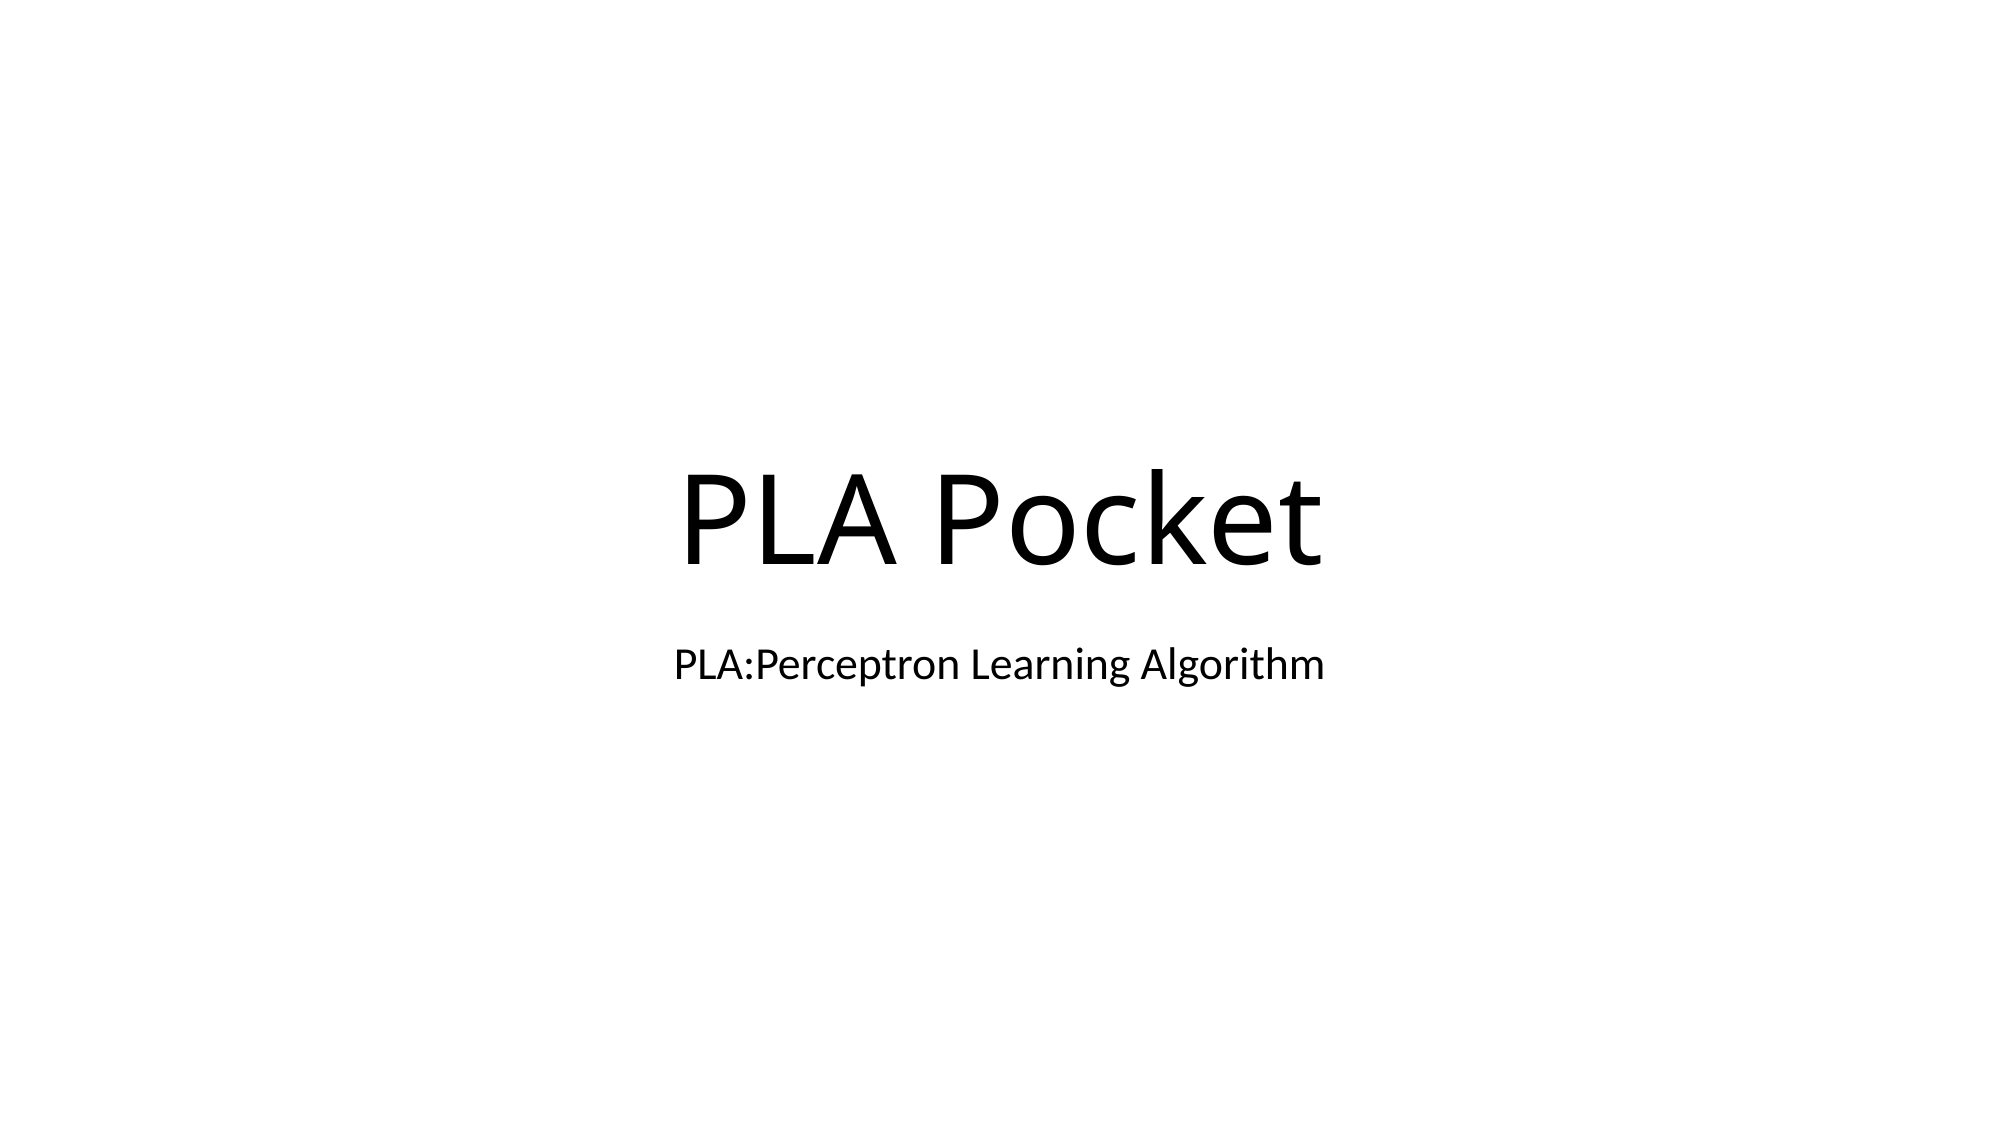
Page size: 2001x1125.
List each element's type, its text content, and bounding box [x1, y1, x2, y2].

title PLA Pocket [68, 162, 1932, 612]
subtitle PLA:Perceptron Learning Algorithm [68, 619, 1932, 794]
